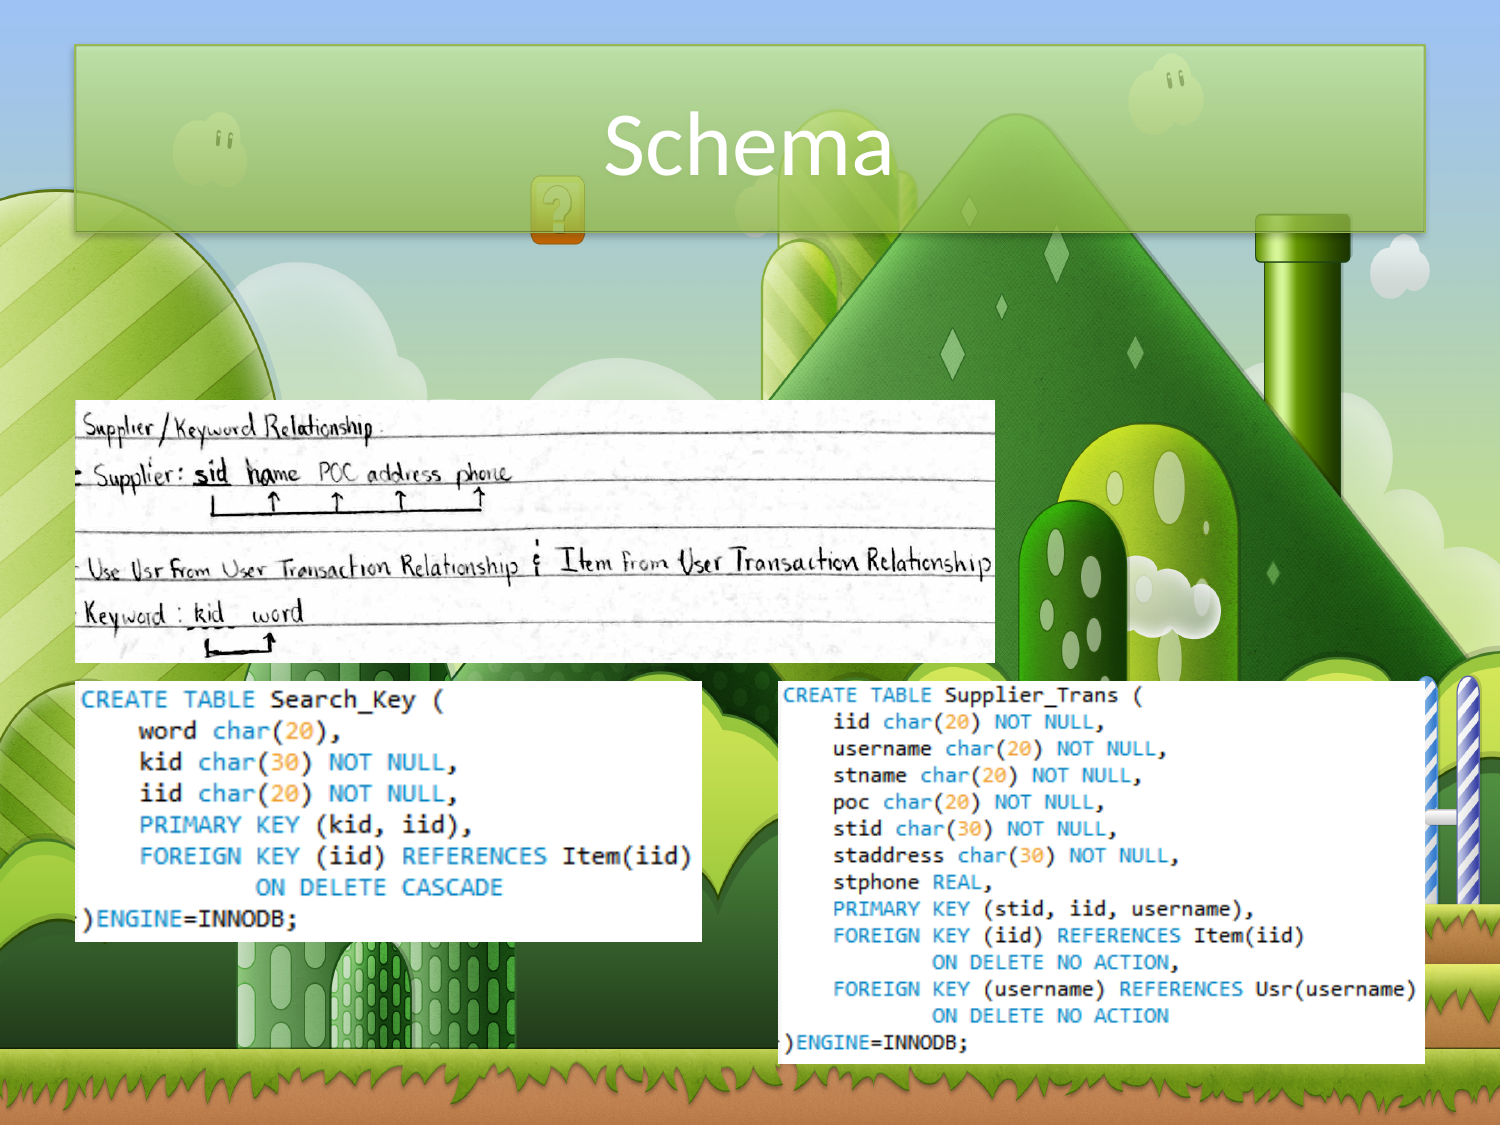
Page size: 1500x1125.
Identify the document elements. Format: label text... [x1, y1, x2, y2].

picture [0, 0, 1500, 1125]
title Schema [74, 44, 1426, 233]
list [74, 400, 995, 663]
